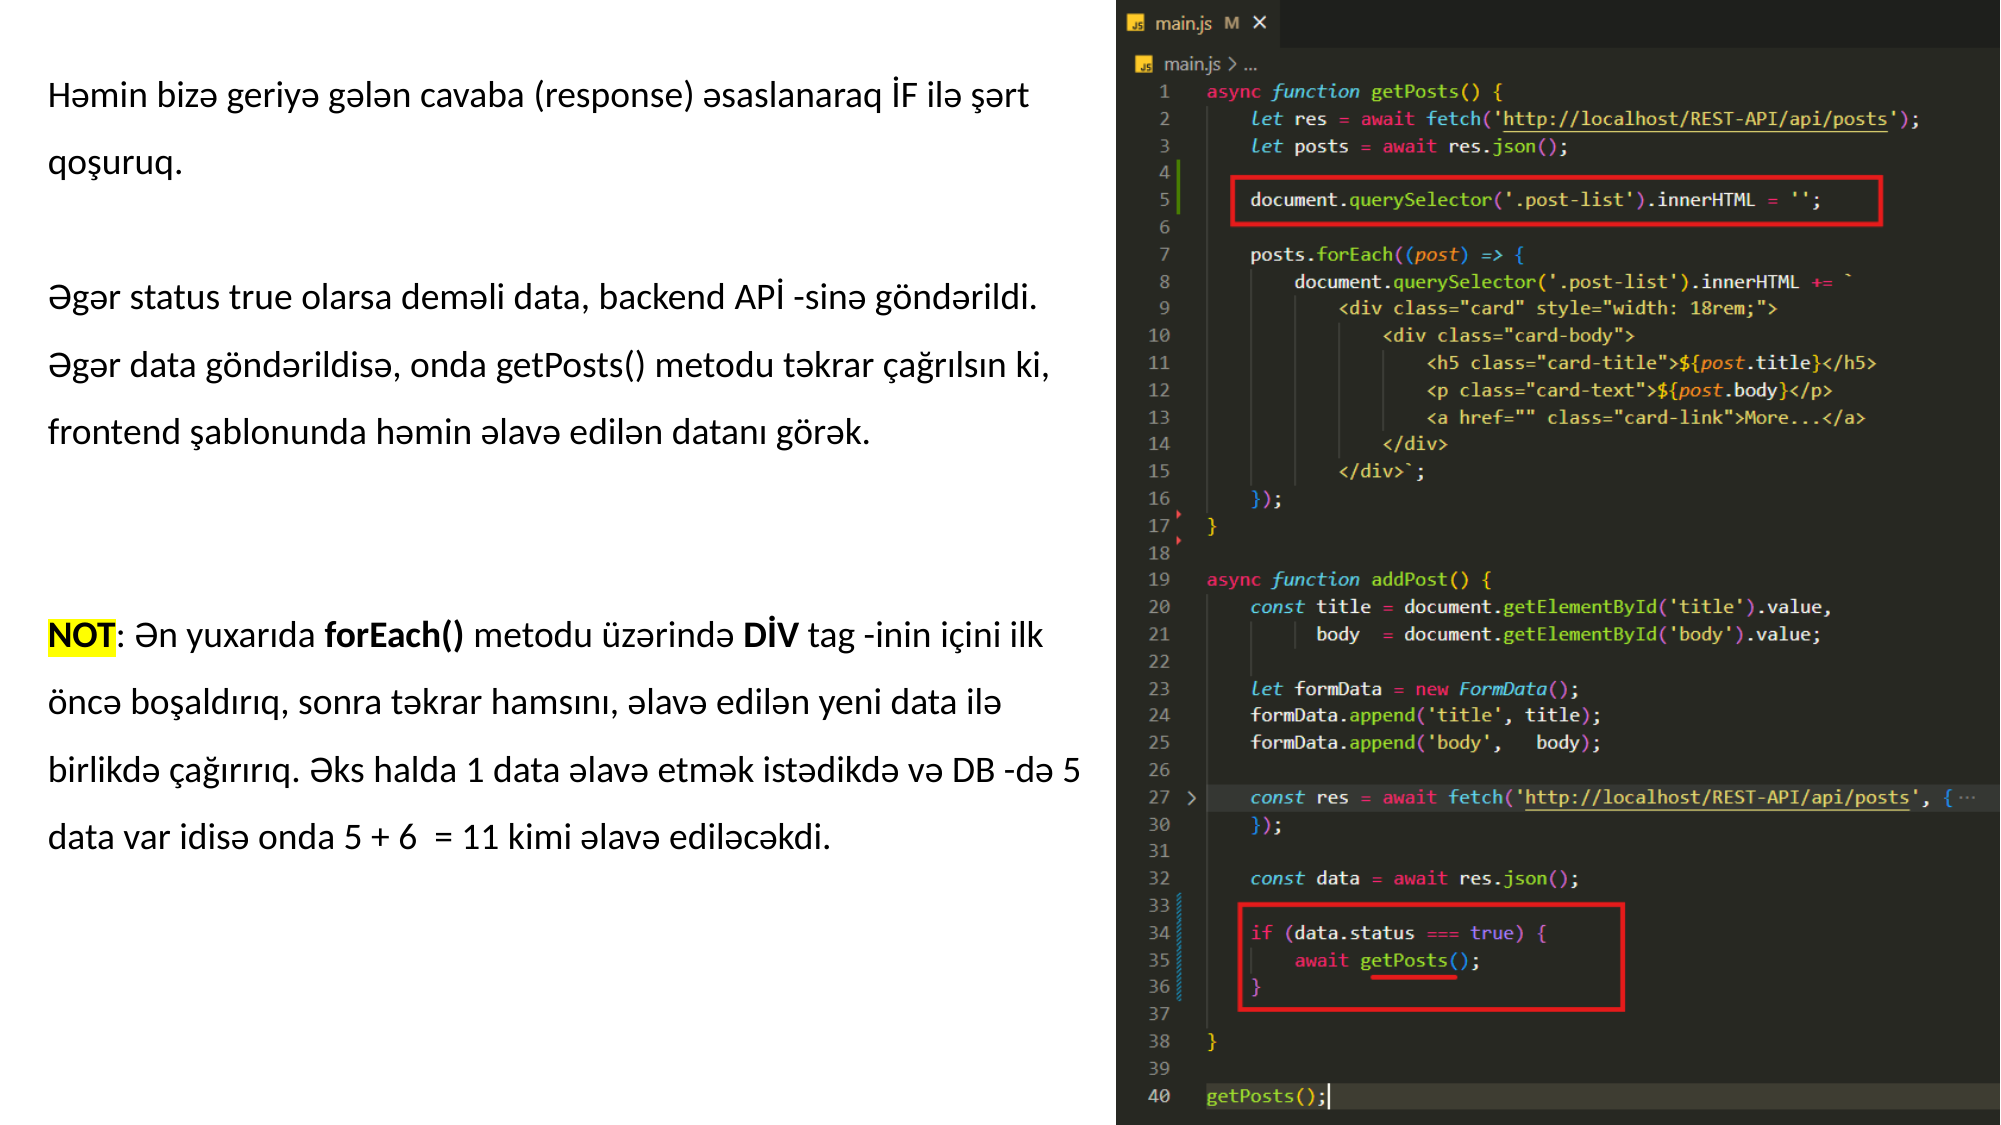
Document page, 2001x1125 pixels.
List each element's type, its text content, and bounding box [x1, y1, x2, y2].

text_box Həmin bizə geriyə gələn cavaba (response) əsaslanaraq İF ilə şərt qoşuruq. Əgər status true olarsa deməli data, backend APİ -sinə göndərildi. Əgər data göndərildisə, onda getPosts() metodu təkrar çağrılsın ki, frontend şablonunda həmin əlavə edilən datanı görək. NOT: Ən yuxarıda forEach() metodu üzərində DİV tag -inin içini ilk öncə boşaldırıq, sonra təkrar hamsını, əlavə edilən yeni data ilə birlikdə çağırırıq. Əks halda 1 data əlavə etmək istədikdə və DB -də 5 data var idisə onda 5 + 6 = 11 kimi əlavə ediləcəkdi. [33, 40, 1103, 865]
picture [1116, 0, 2000, 1125]
